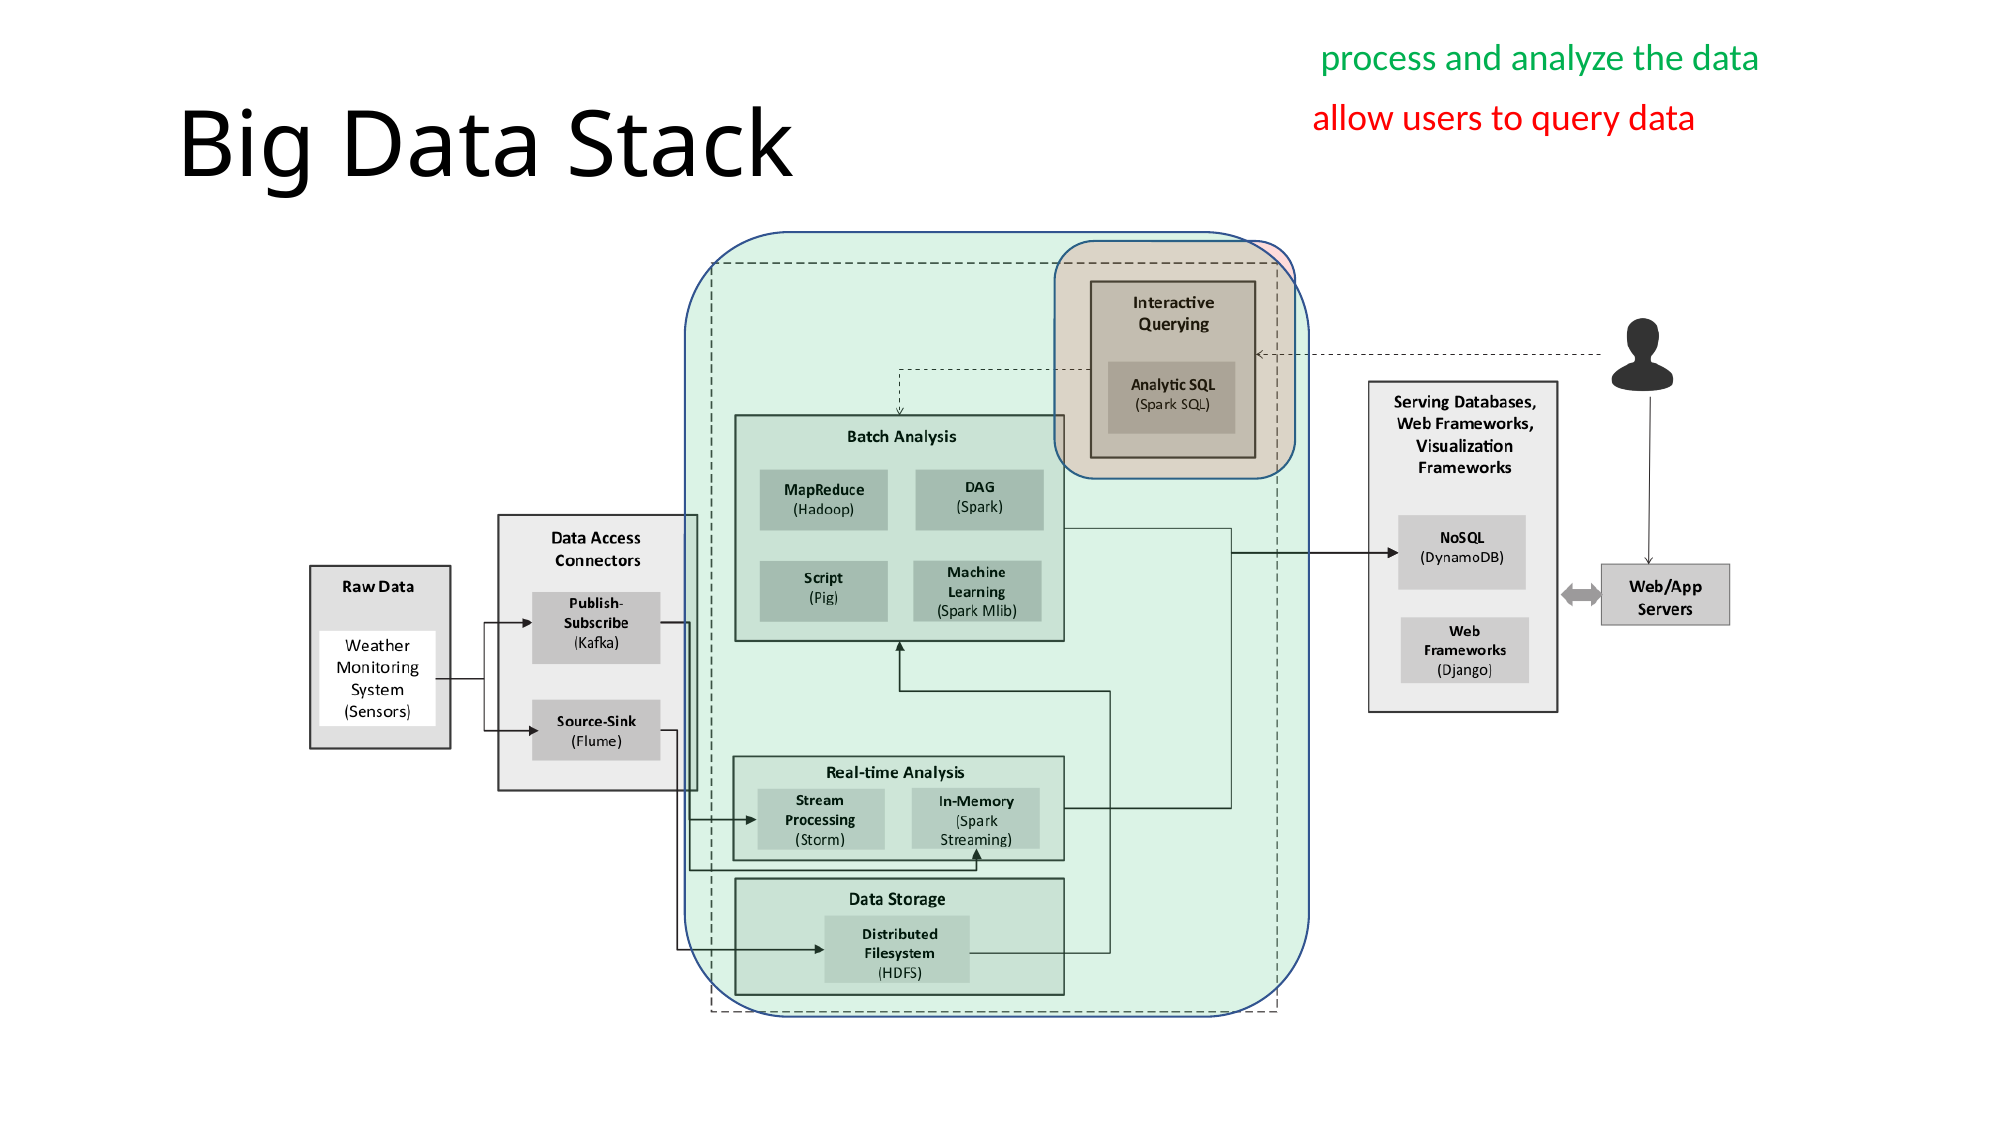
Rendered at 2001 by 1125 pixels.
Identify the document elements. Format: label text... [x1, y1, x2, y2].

title Big Data Stack [137, 59, 1863, 233]
text_box [744, 231, 1250, 241]
text_box process and analyze the data [1305, 25, 1776, 86]
picture [287, 241, 1749, 1043]
text_box allow users to query data [1297, 86, 1720, 146]
